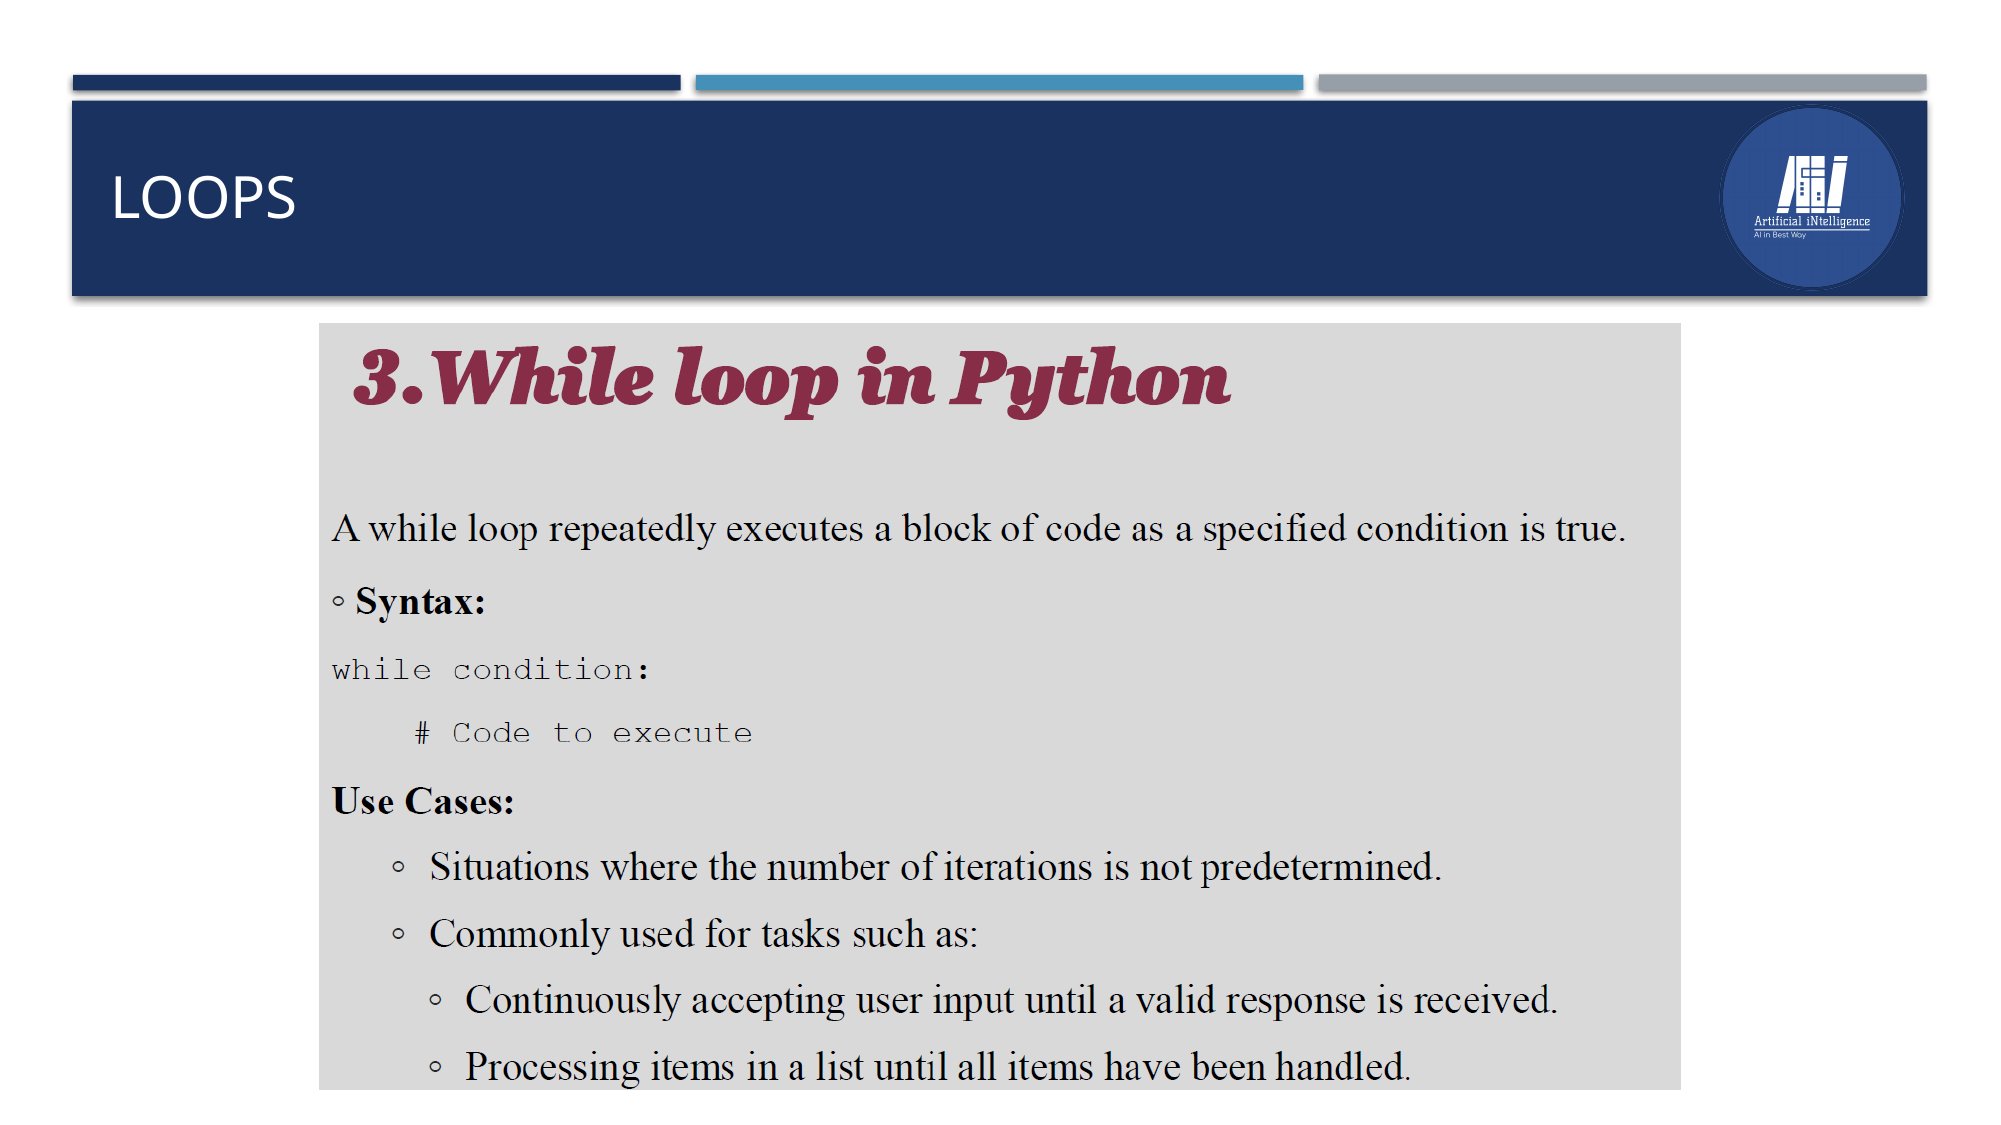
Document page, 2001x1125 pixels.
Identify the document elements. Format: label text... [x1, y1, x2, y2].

picture [1718, 104, 1906, 291]
title loops [95, 71, 1905, 238]
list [318, 322, 1682, 1091]
